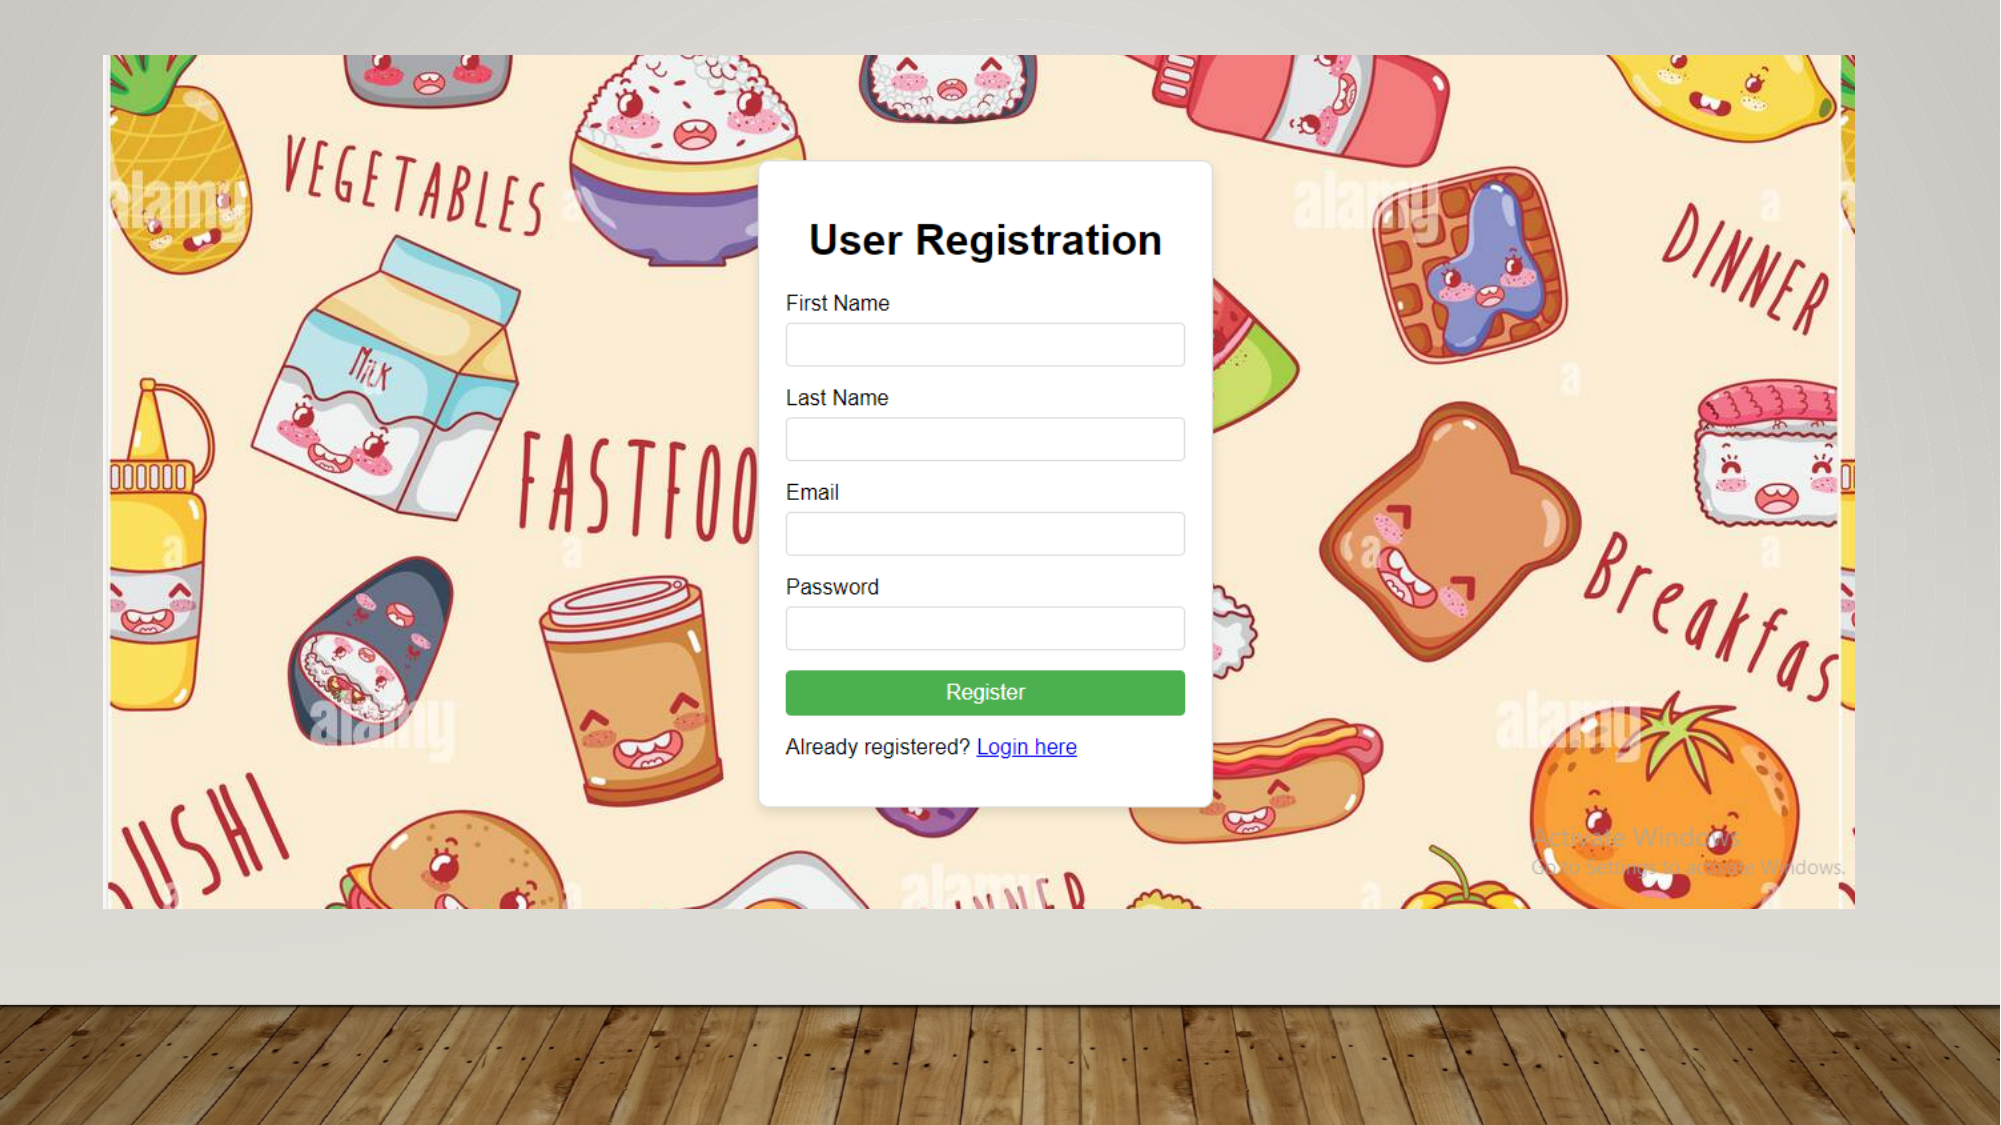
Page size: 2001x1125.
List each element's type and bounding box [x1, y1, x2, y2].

picture [0, 1005, 2000, 1125]
picture [103, 55, 1856, 909]
